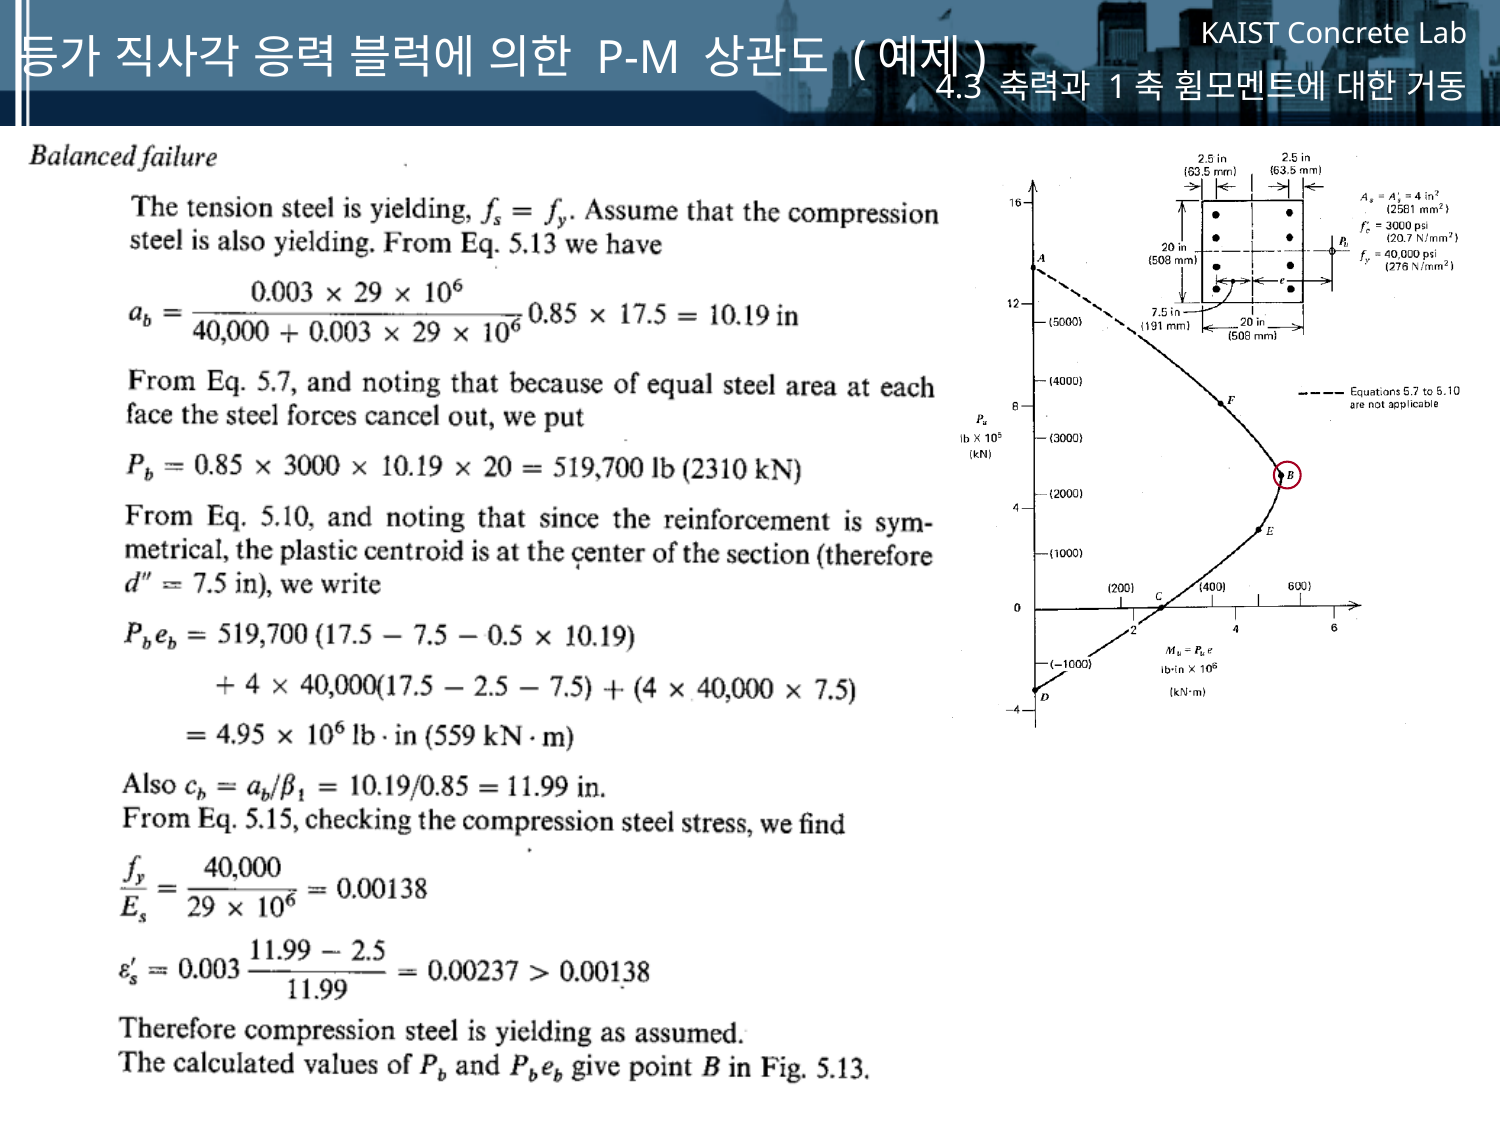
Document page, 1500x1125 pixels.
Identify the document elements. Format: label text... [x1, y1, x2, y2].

text_box 4.3 축력과 1축 휨모멘트에 대한 거동 [832, 58, 1483, 113]
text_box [952, 148, 1500, 729]
text_box 등가 직사각 응력 블럭에 의한 P-M 상관도 (예제) [2, 20, 1002, 90]
picture [0, 0, 1500, 126]
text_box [17, 136, 955, 1090]
